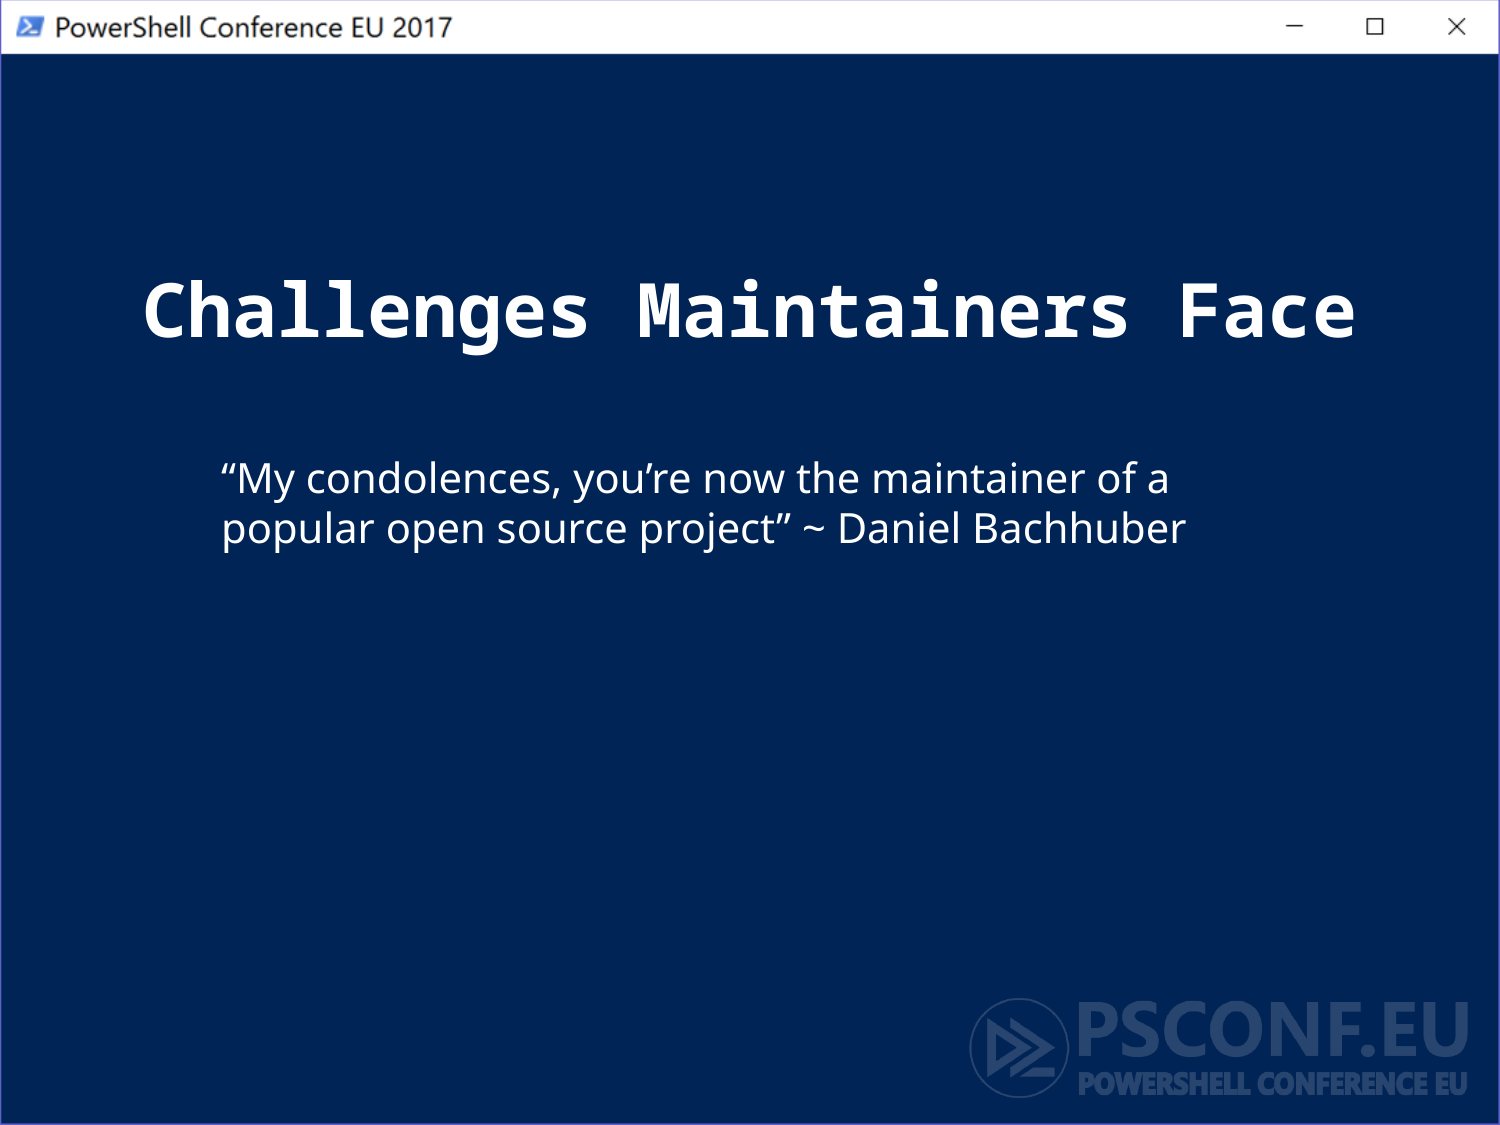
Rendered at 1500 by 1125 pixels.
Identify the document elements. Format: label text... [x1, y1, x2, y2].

picture [0, 0, 1500, 1125]
text_box “My condolences, you’re now the maintainer of a popular open source project” ~ Daniel Bachhuber [206, 444, 1293, 560]
title Challenges Maintainers Face [112, 231, 1388, 385]
